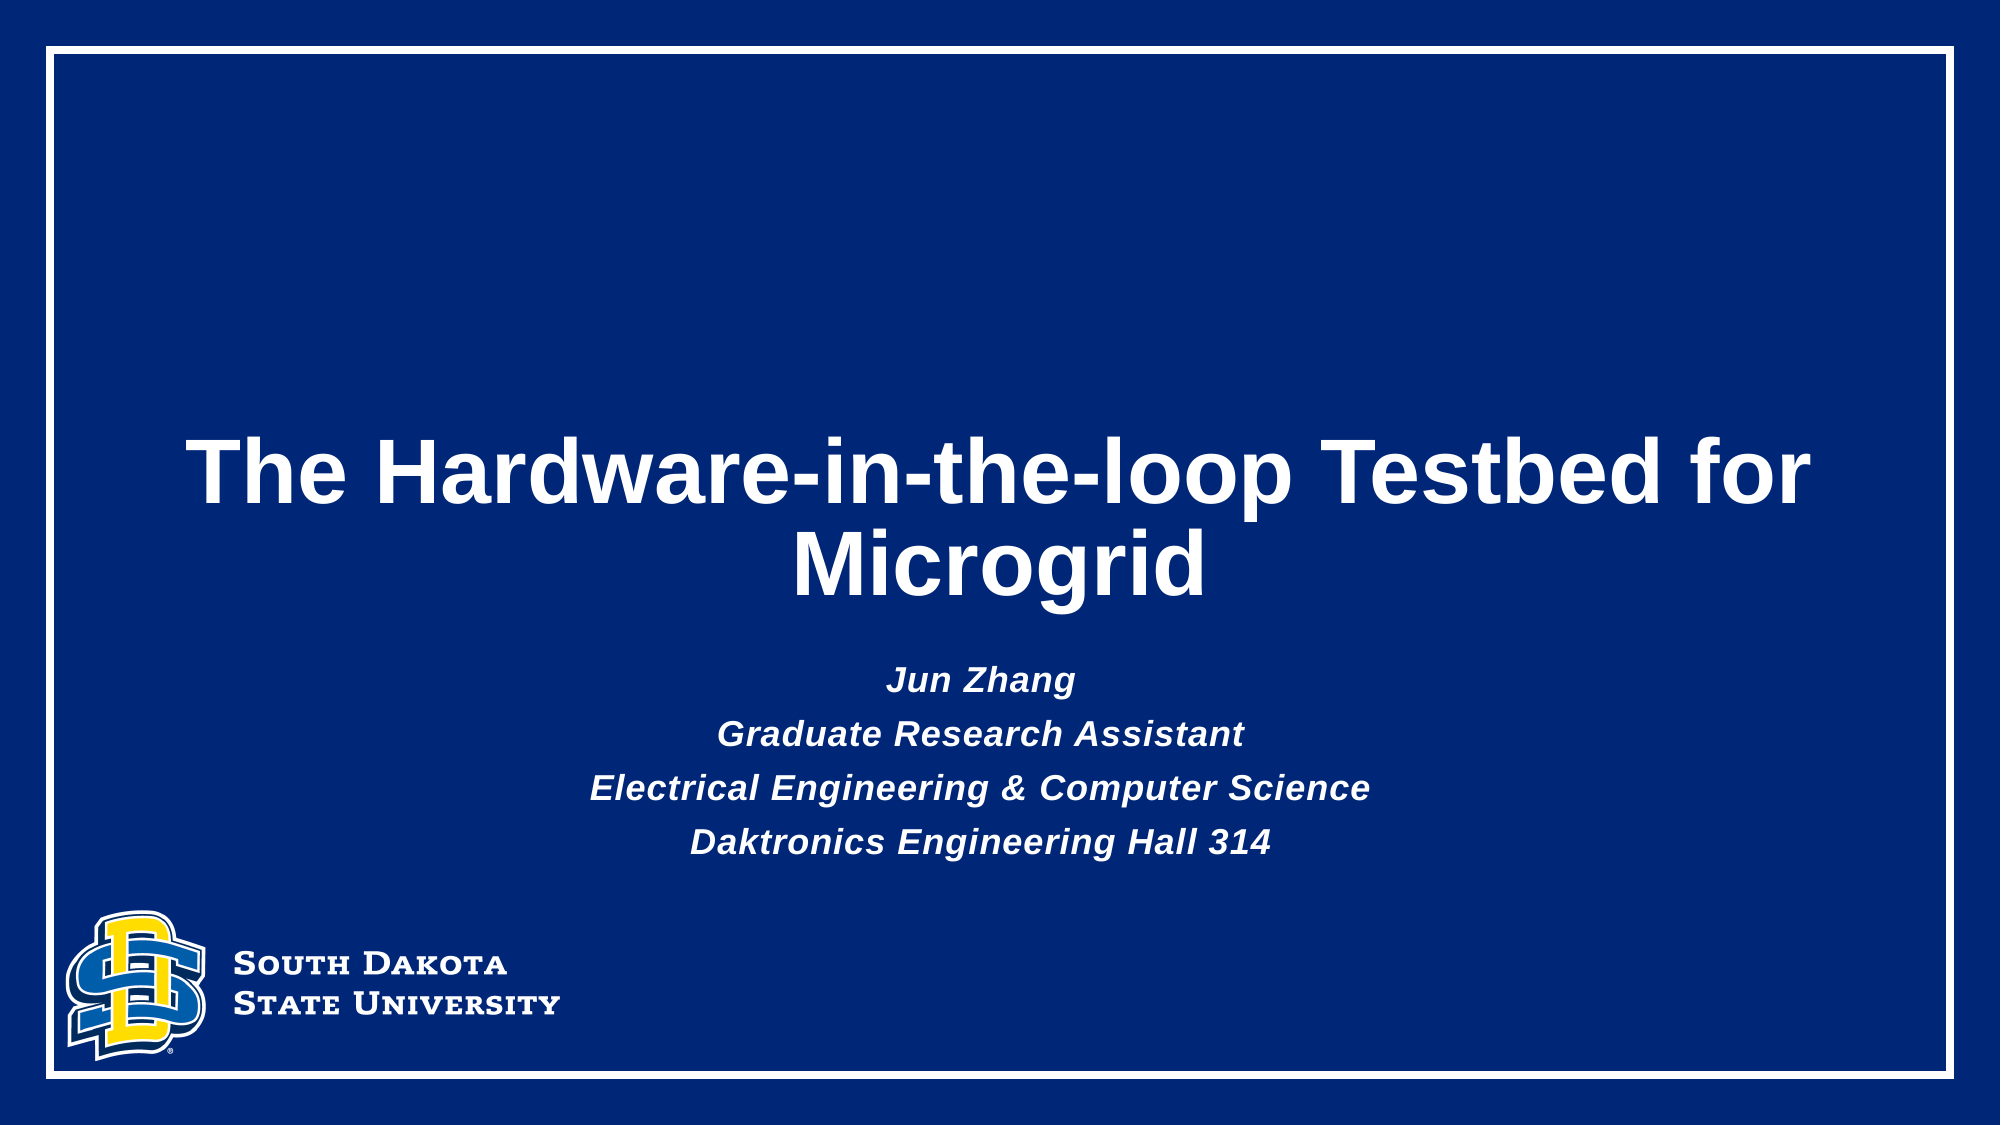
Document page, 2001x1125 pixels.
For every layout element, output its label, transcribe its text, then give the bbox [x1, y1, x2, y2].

subtitle Jun Zhang Graduate Research Assistant Electrical Engineering & Computer Science Daktronics Engineering Hall 314 [118, 655, 1844, 871]
picture [17, 892, 602, 1075]
title The Hardware-in-the-loop Testbed for Microgrid [137, 253, 1863, 622]
